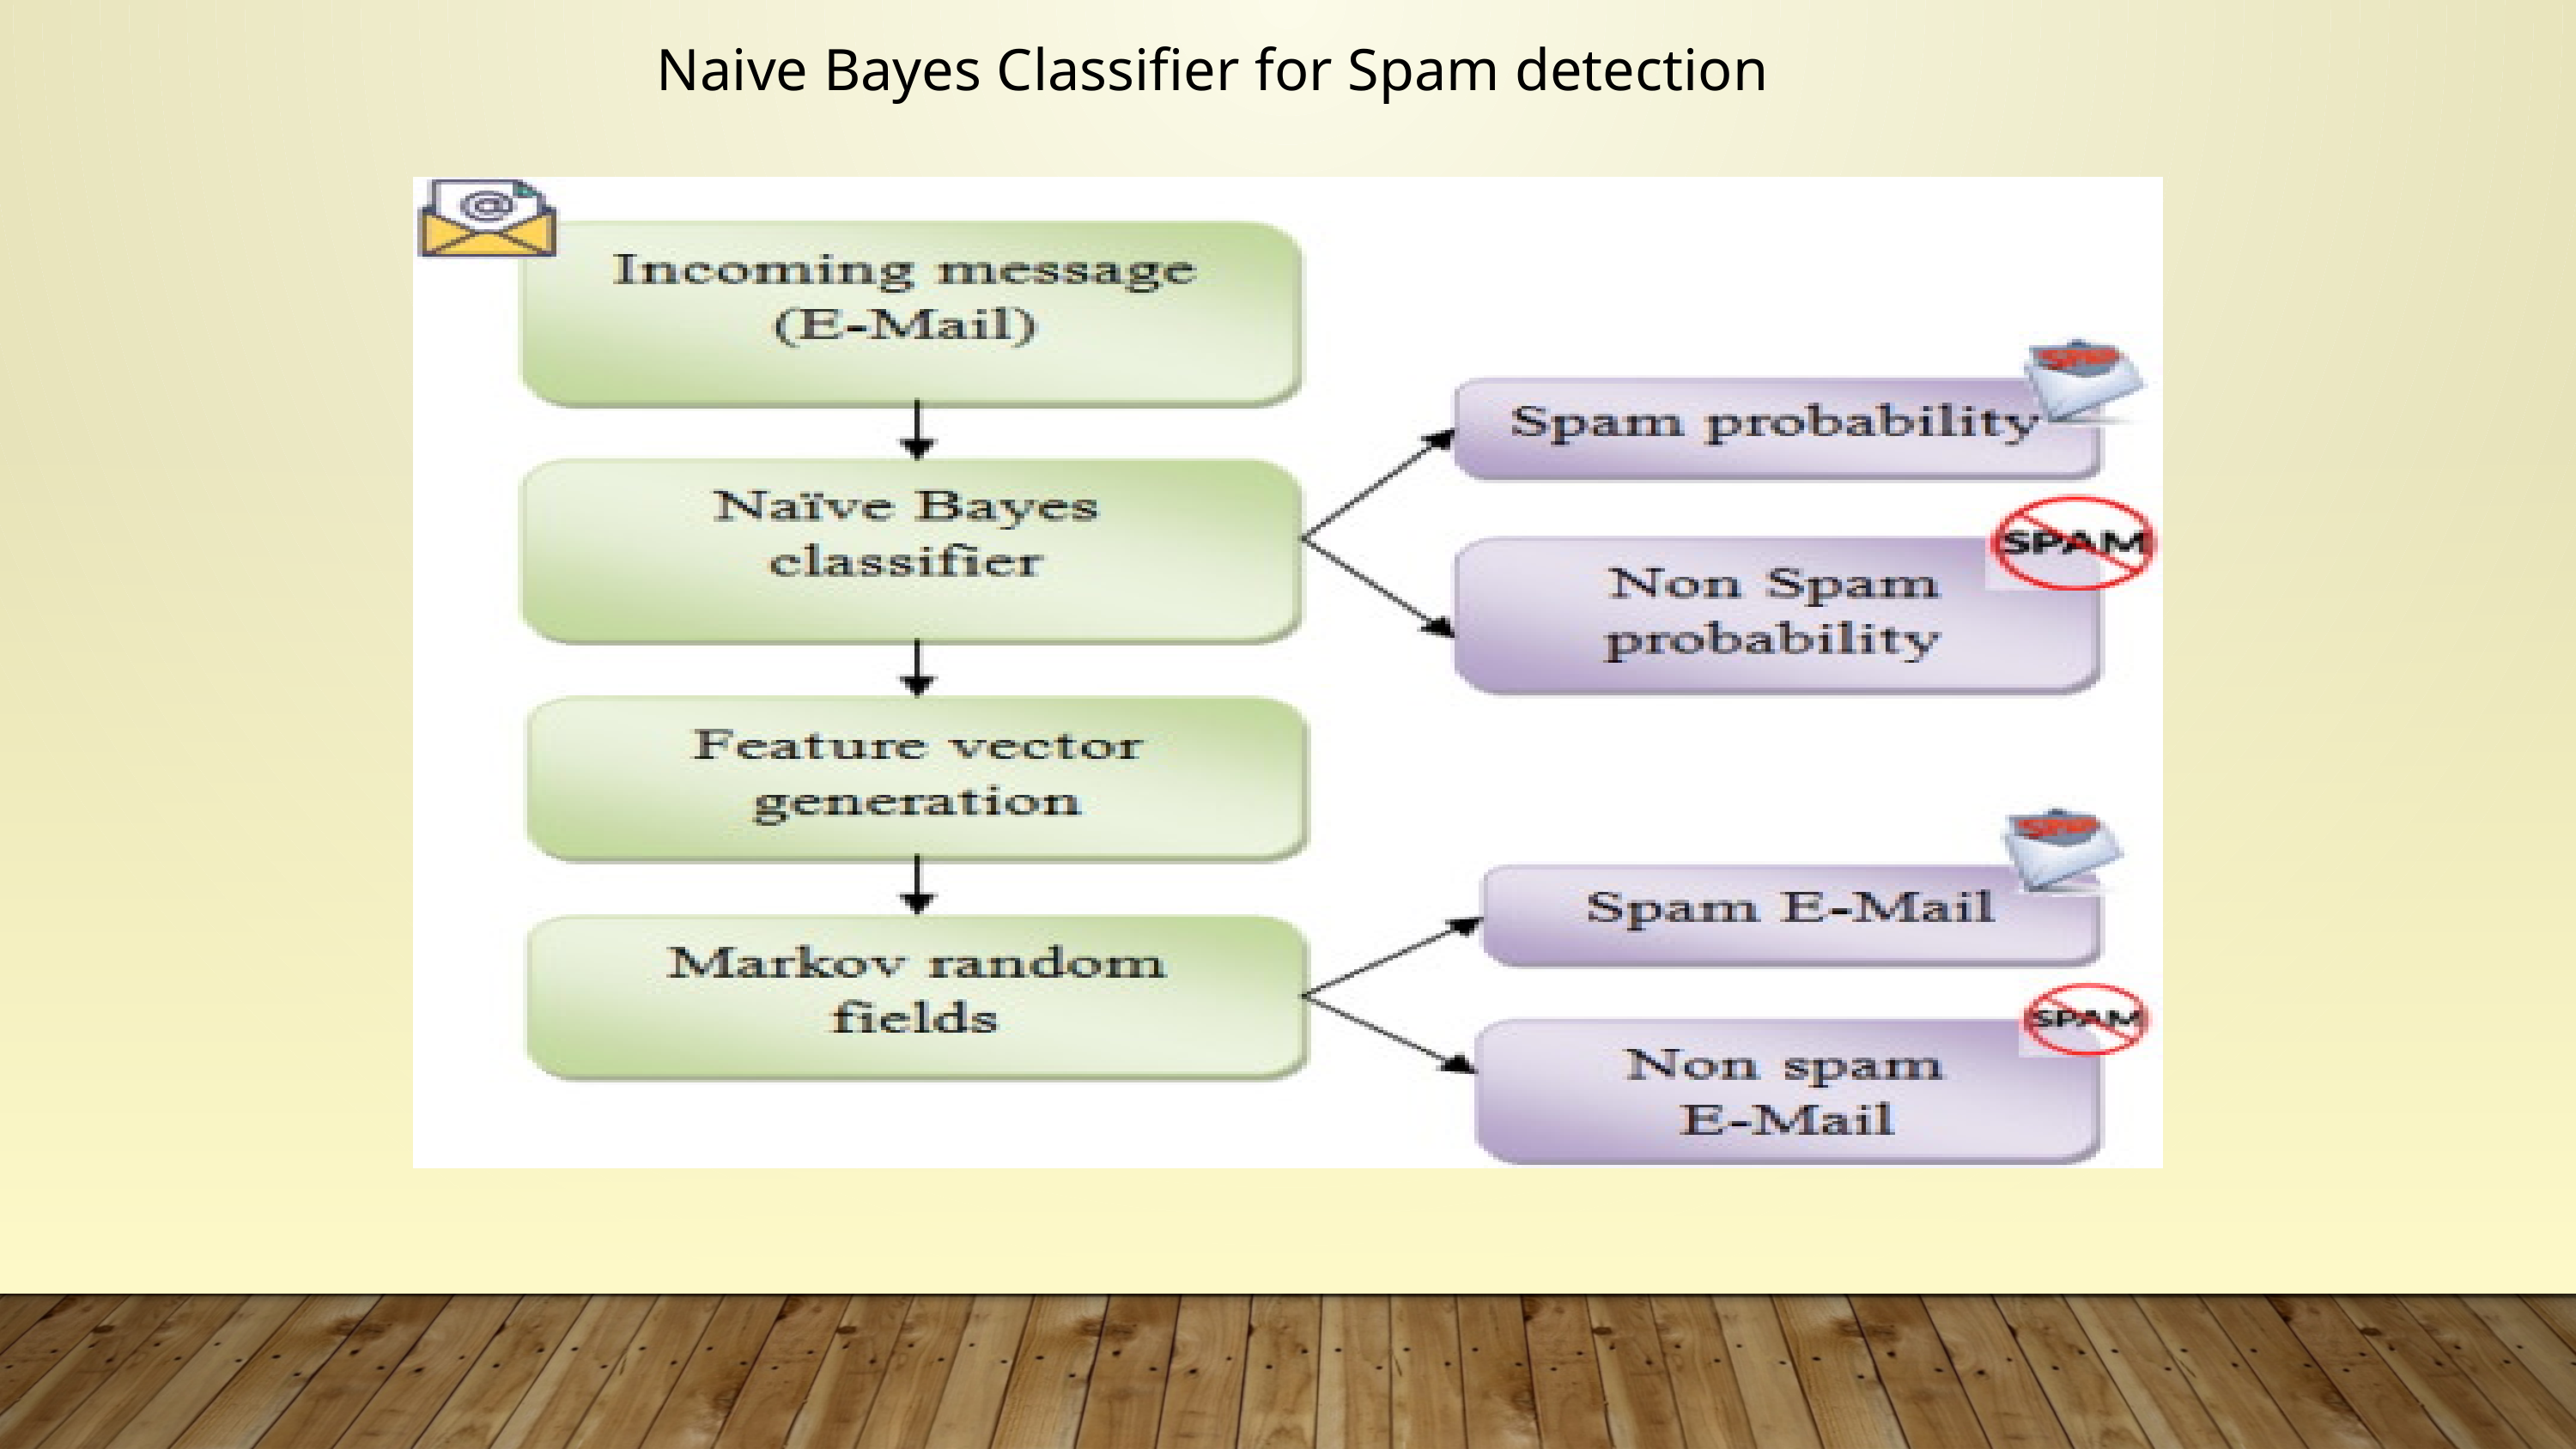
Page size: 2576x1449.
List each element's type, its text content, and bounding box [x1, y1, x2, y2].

picture [0, 1294, 2576, 1449]
picture [412, 176, 2163, 1168]
text_box Naive Bayes Classifier for Spam detection [643, 27, 2073, 108]
